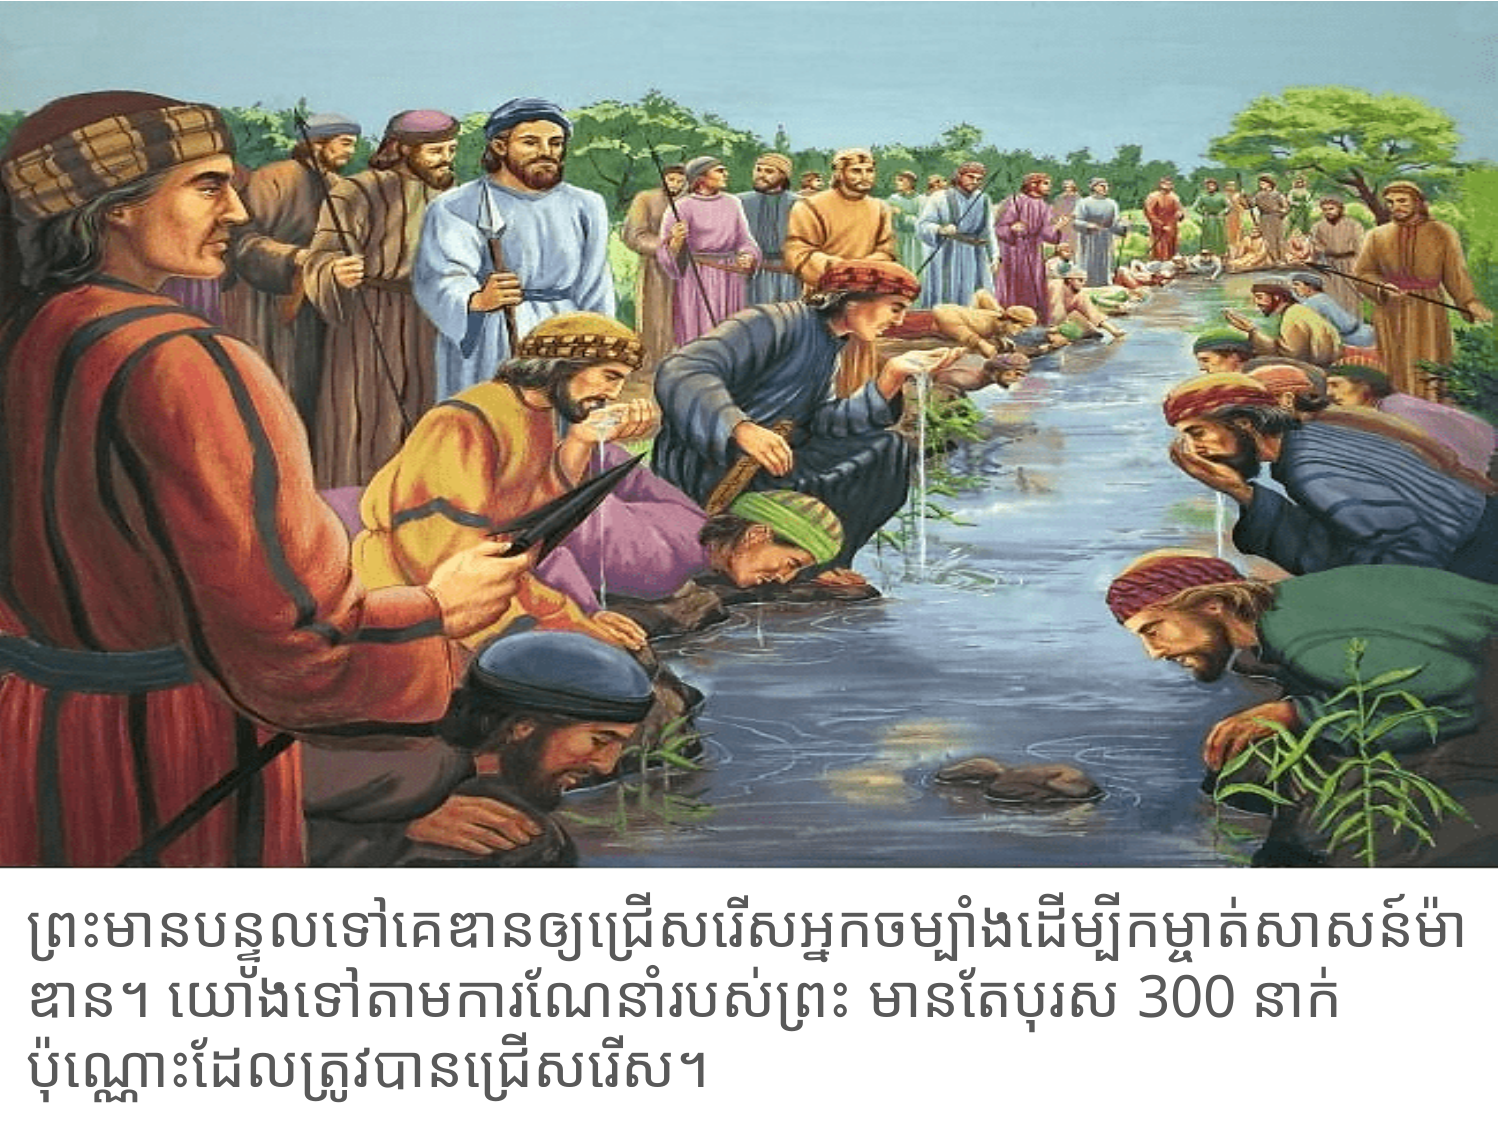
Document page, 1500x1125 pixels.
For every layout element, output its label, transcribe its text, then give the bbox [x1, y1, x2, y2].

picture [0, 1, 1498, 870]
text_box ព្រះ​មាន​បន្ទូល​ទៅ​គេឌាន​ឲ្យ​ជ្រើសរើស​អ្នក​ចម្បាំង​ដើម្បី​កម្ចាត់​សាសន៍​ម៉ាឌាន។ យោងទៅតាមការណែនាំរបស់ព្រះ មានតែបុរស 300 នាក់ប៉ុណ្ណោះដែលត្រូវបានជ្រើសរើស។ [11, 881, 1498, 1107]
